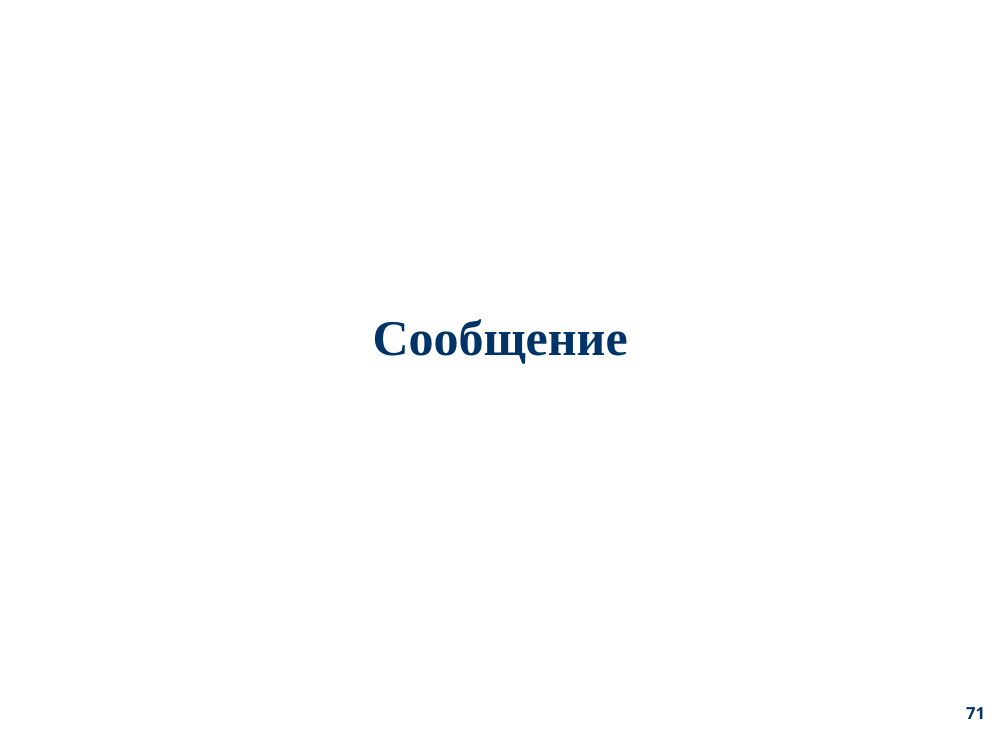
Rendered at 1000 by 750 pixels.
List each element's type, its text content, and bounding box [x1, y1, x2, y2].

text_box Сообщение [0, 298, 1000, 373]
slide_number 71 [766, 683, 1000, 734]
